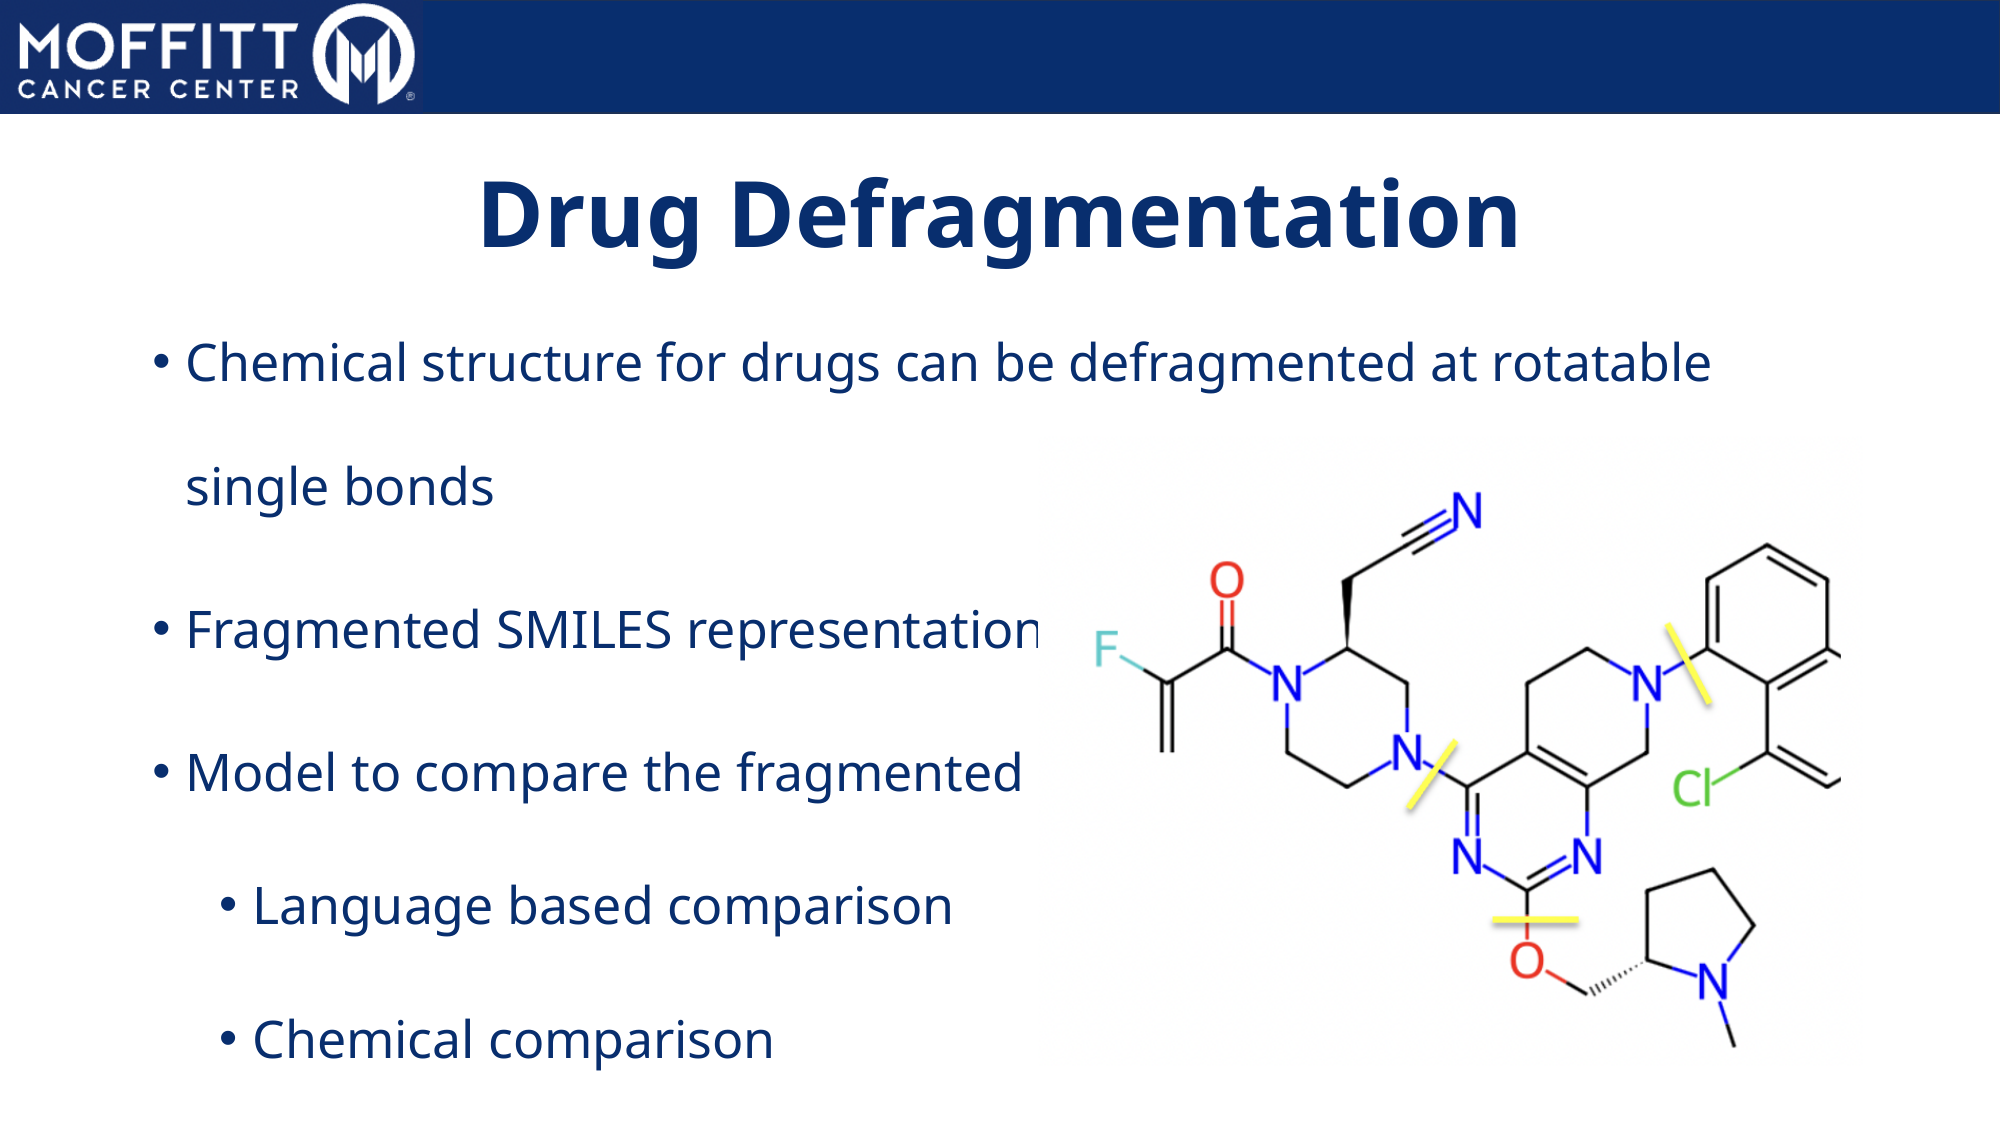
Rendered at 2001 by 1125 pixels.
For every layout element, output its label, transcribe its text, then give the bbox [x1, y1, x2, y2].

picture [1037, 436, 1863, 1066]
title Drug Defragmentation [137, 114, 1863, 259]
list Chemical structure for drugs can be defragmented at rotatable single bonds Fragmented SMILES representations Model to compare the fragmented SMILES Language based comparison Chemical comparison [137, 259, 1863, 1079]
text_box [0, 0, 2000, 114]
